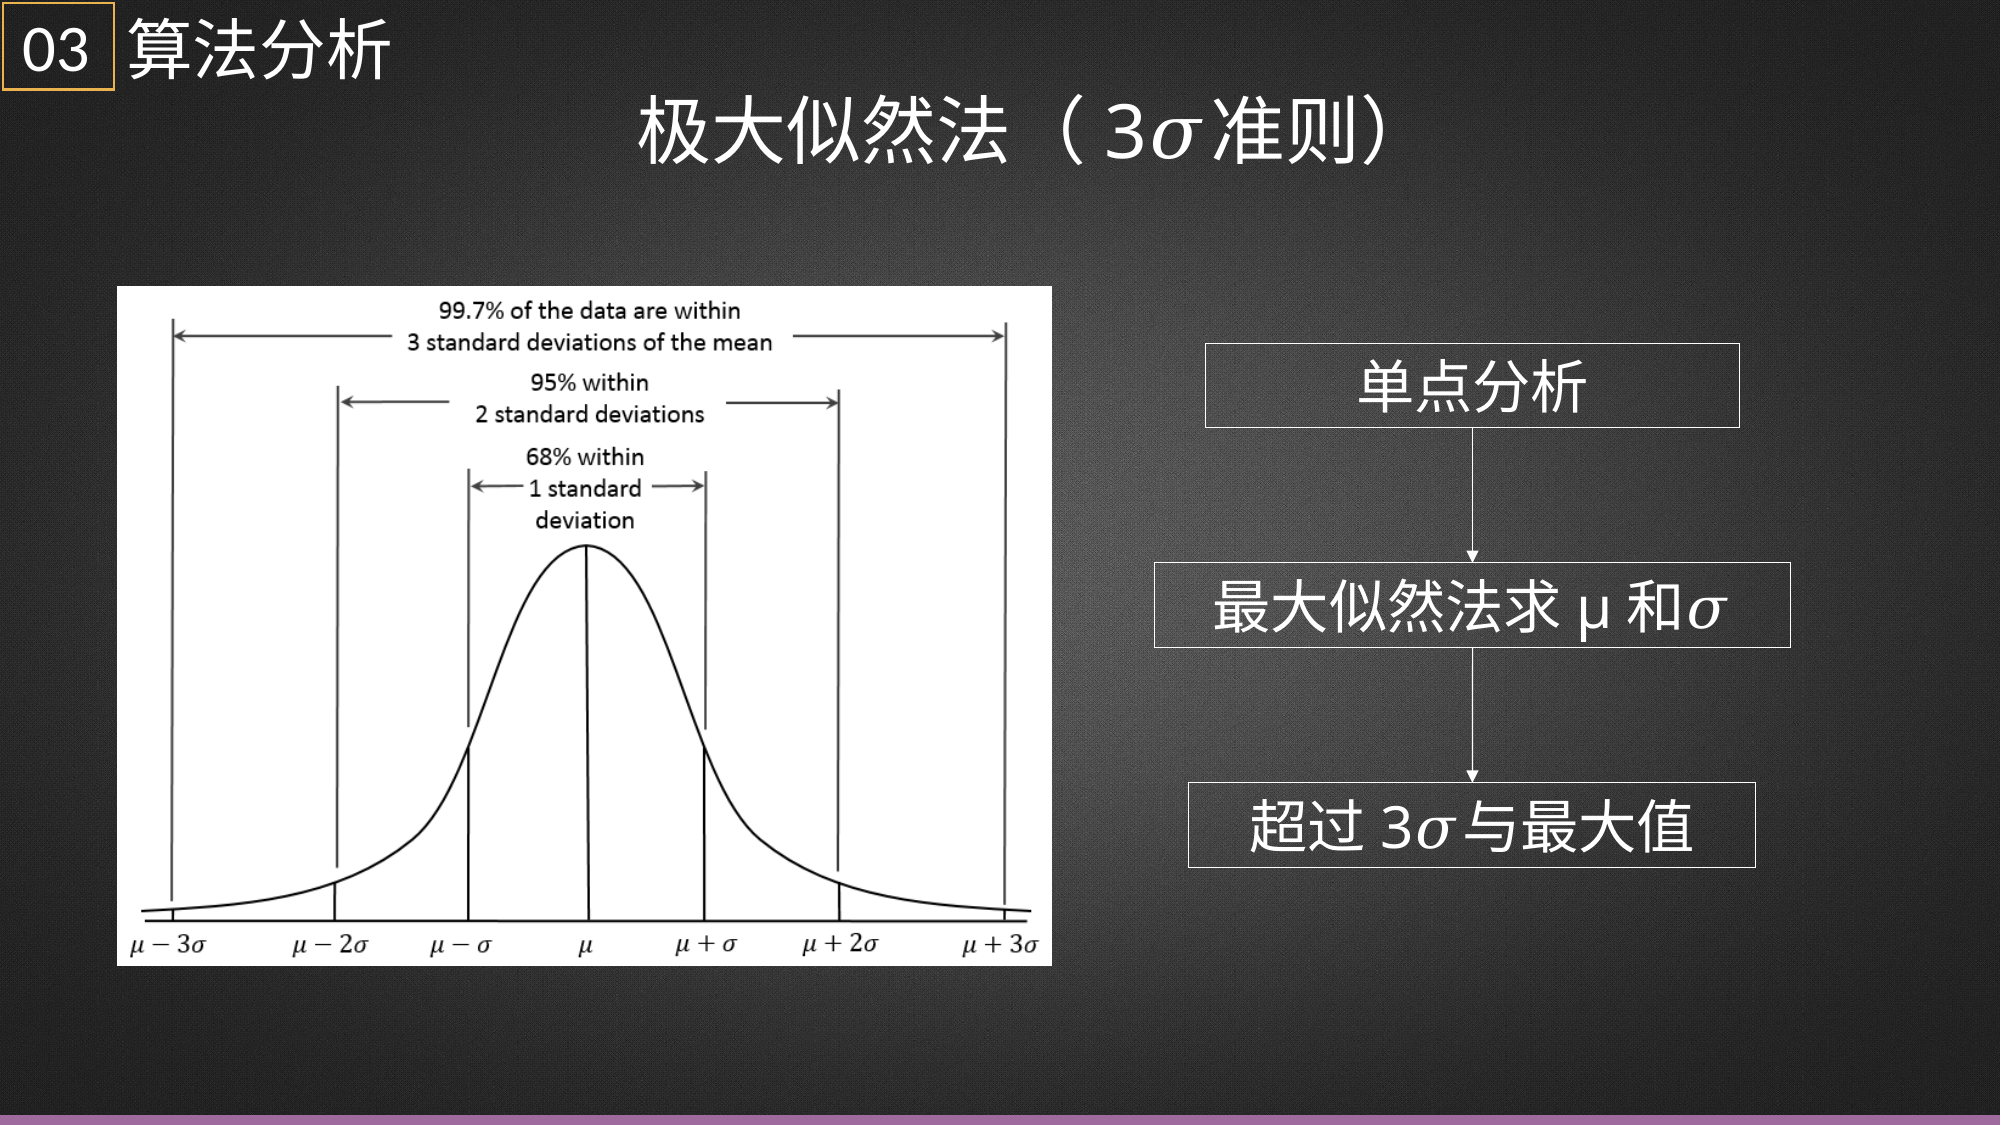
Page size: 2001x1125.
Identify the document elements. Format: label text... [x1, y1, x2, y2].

text_box 最大似然法求μ和𝜎 [1154, 562, 1791, 648]
text_box 单点分析 [1205, 343, 1740, 428]
text_box 超过3𝜎与最大值 [1188, 782, 1756, 868]
picture [0, 0, 2000, 1114]
text_box 极大似然法（3𝜎准则） [600, 76, 1473, 182]
text_box 03 [0, 0, 112, 93]
text_box [0, 1114, 2000, 1125]
text_box 算法分析 [111, 0, 614, 96]
